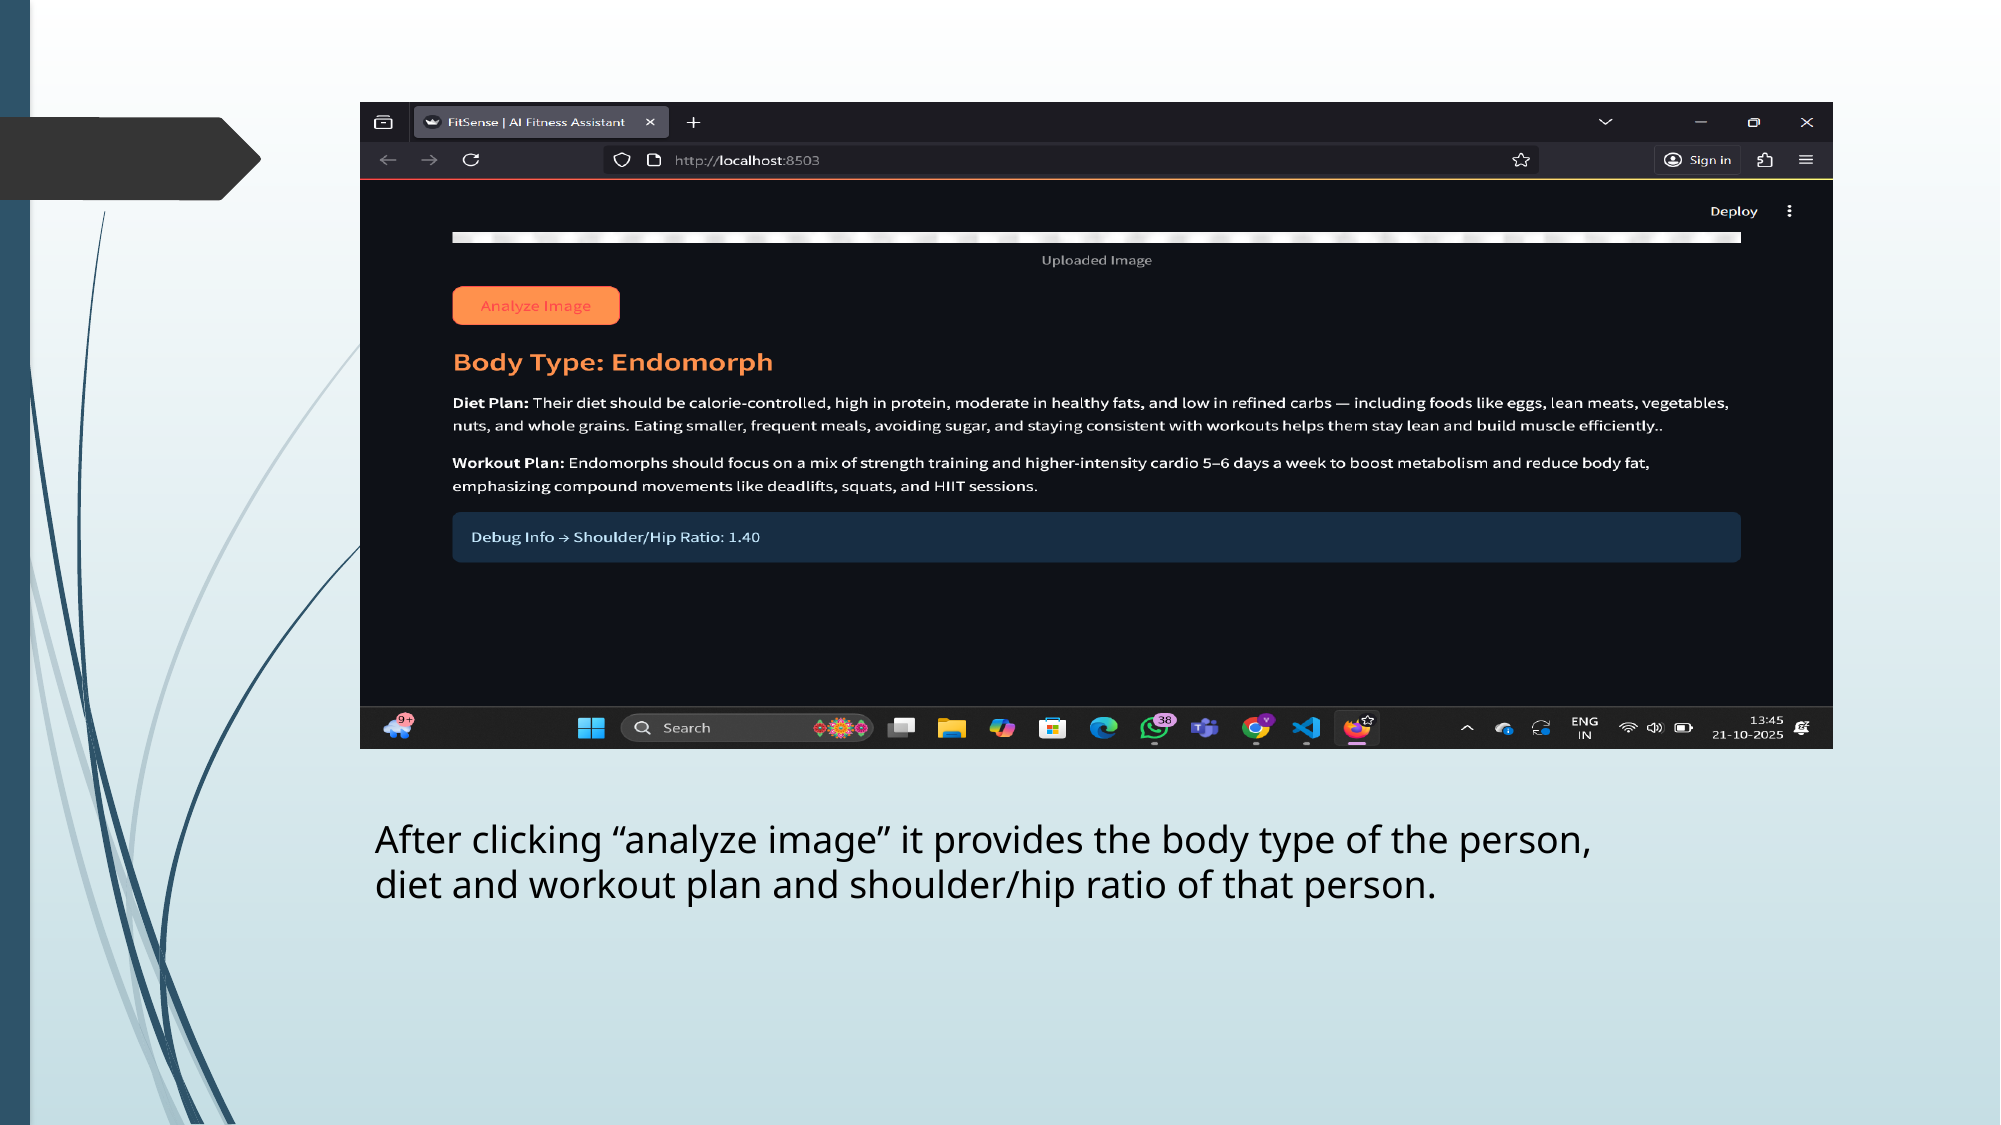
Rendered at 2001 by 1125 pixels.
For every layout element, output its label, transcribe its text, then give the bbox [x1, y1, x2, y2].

text_box After clicking “analyze image” it provides the body type of the person, diet and workout plan and shoulder/hip ratio of that person. [360, 809, 1652, 959]
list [359, 102, 1833, 749]
